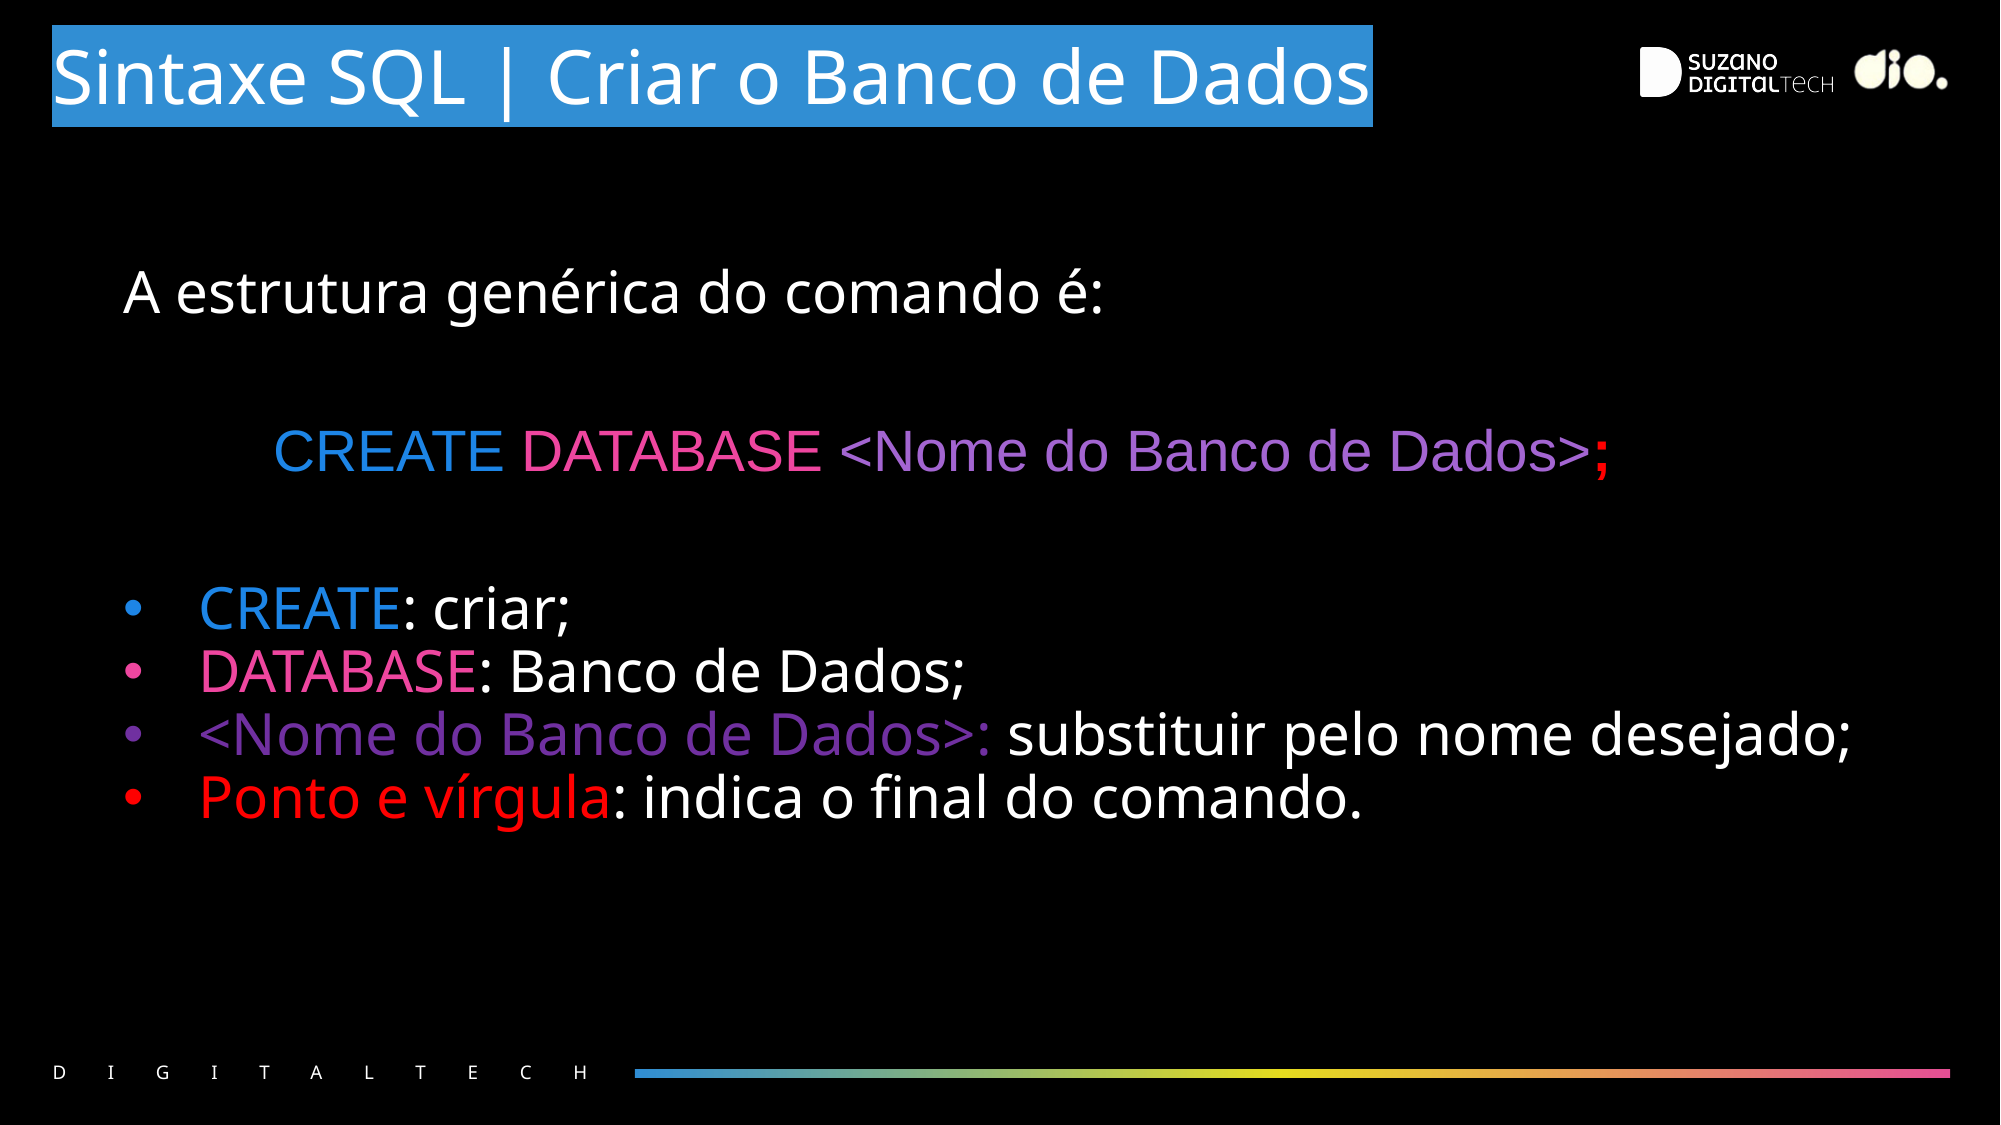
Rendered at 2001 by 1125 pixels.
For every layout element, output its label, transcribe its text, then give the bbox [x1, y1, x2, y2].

text_box [1848, 44, 1951, 94]
picture [1640, 47, 1833, 97]
text_box A estrutura genérica do comando é: [109, 263, 1290, 327]
text_box Sintaxe SQL | Criar o Banco de Dados [37, 22, 1543, 128]
text_box DIGITALTECH [37, 1053, 1000, 1091]
text_box CREATE DATABASE <Nome do Banco de Dados>; [259, 405, 1690, 491]
picture [634, 1069, 1951, 1078]
text_box CREATE: criar; DATABASE: Banco de Dados; <Nome do Banco de Dados>: substituir pelo nome desejado; Ponto e vírgula: indica o final do comando. [109, 579, 1897, 832]
